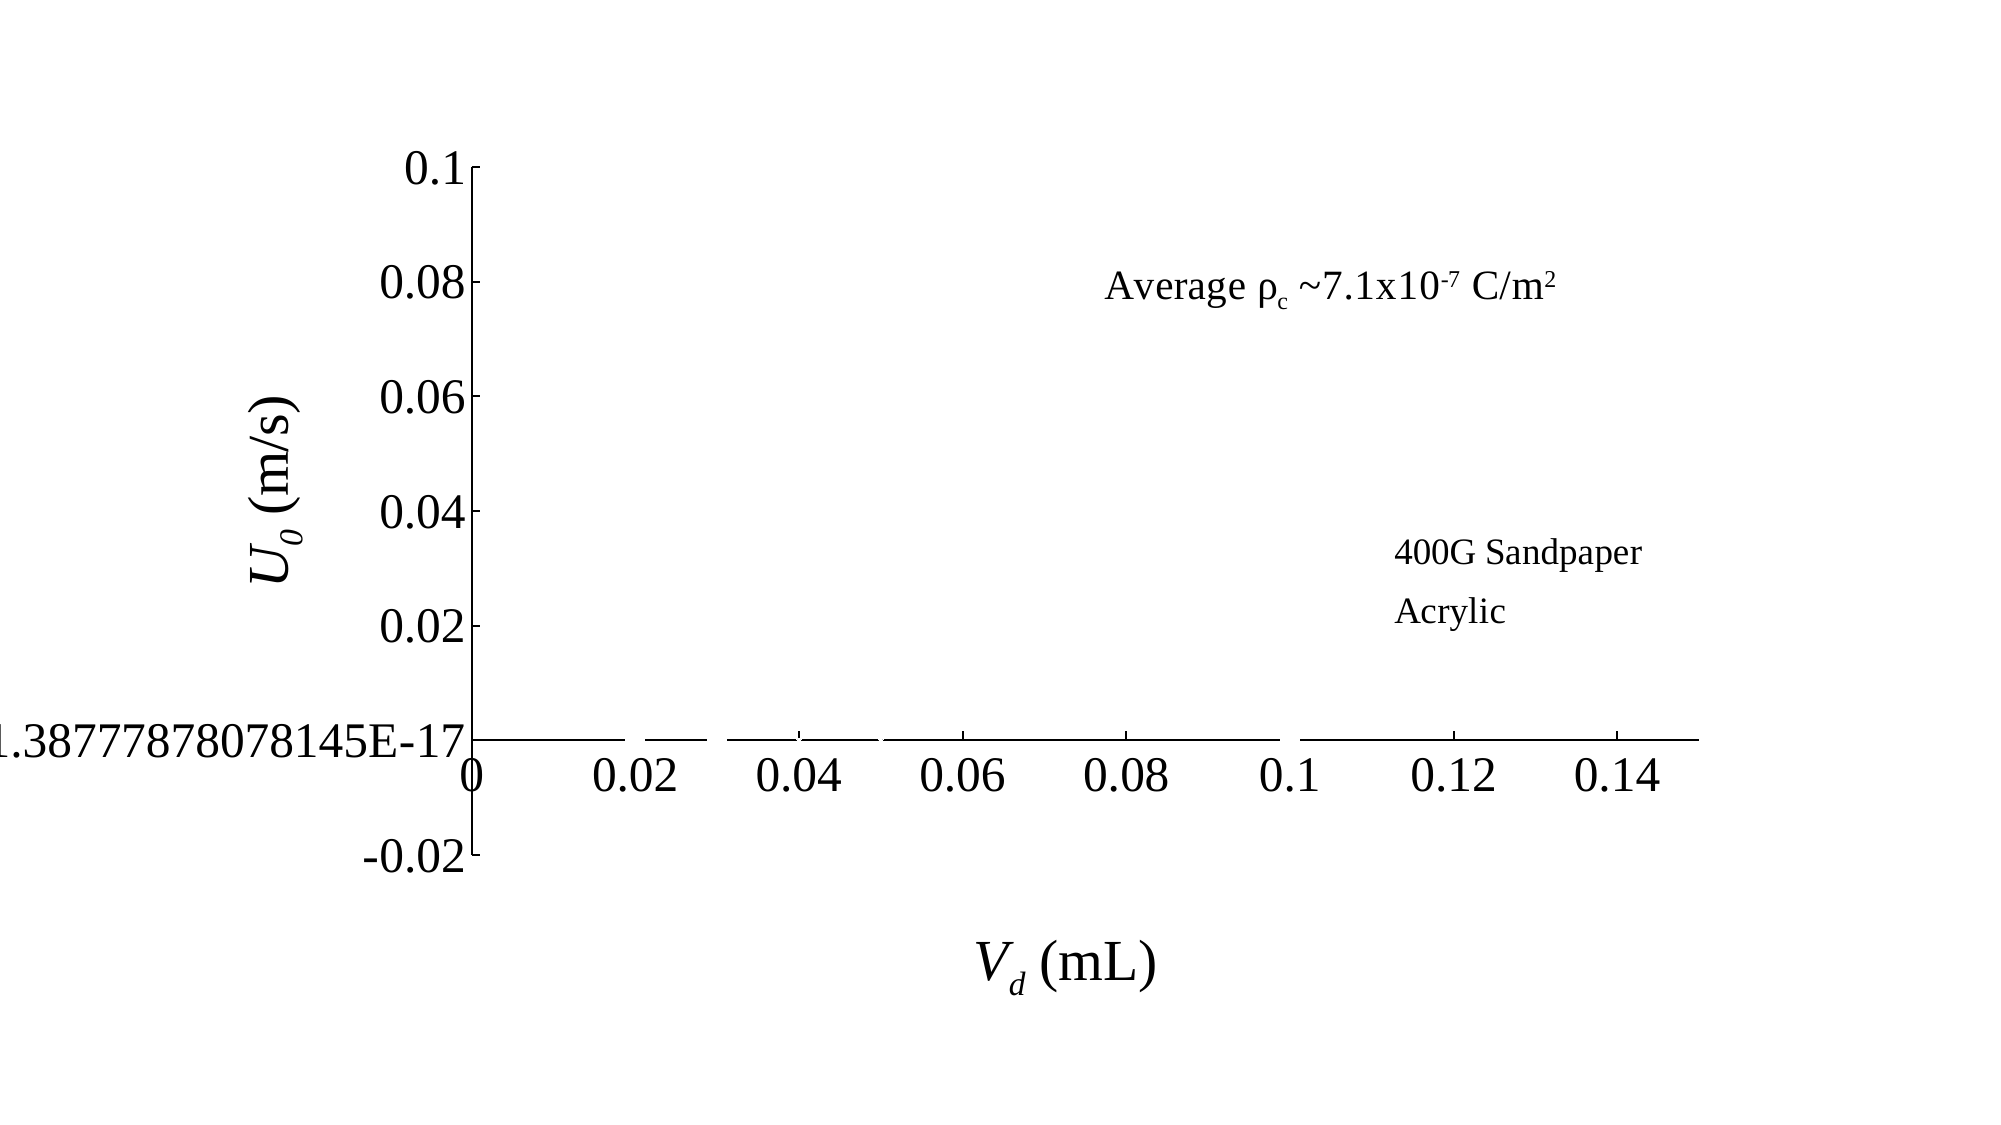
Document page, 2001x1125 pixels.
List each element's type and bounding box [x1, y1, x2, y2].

chart [0, 138, 1763, 1108]
